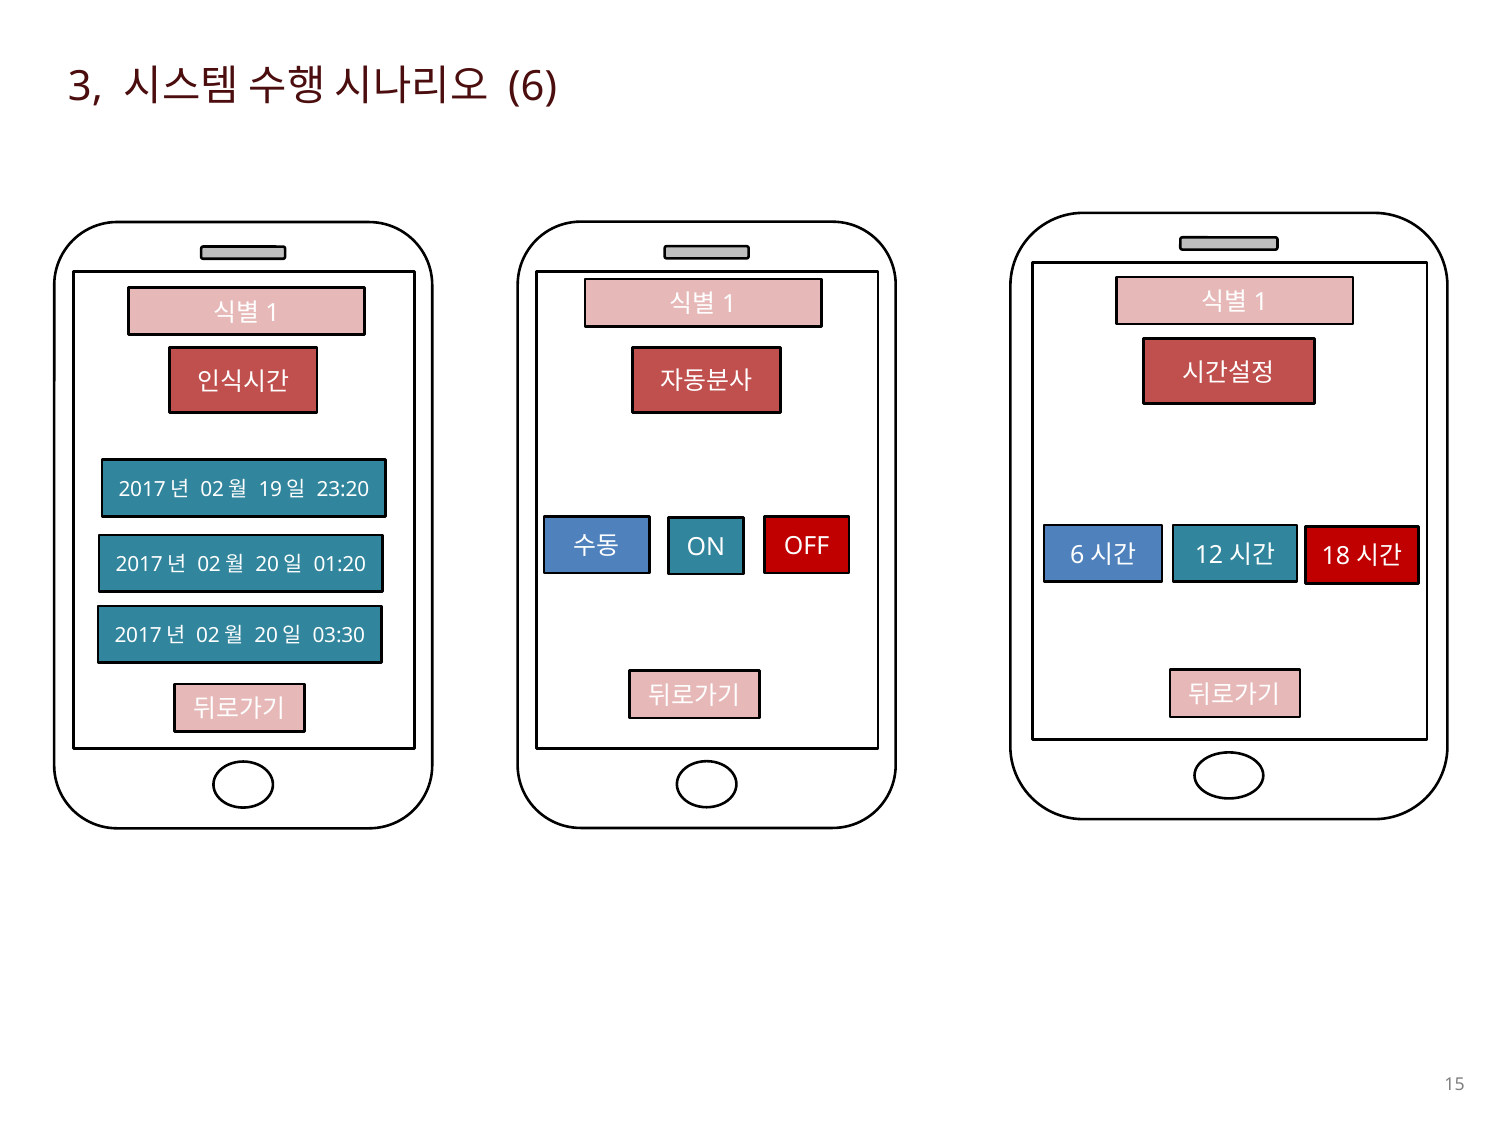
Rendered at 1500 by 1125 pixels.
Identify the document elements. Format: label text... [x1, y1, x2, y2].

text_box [1010, 212, 1448, 820]
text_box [517, 221, 896, 829]
text_box 3, 시스템 수행 시나리오 (6) [52, 51, 1200, 117]
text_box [53, 221, 433, 829]
